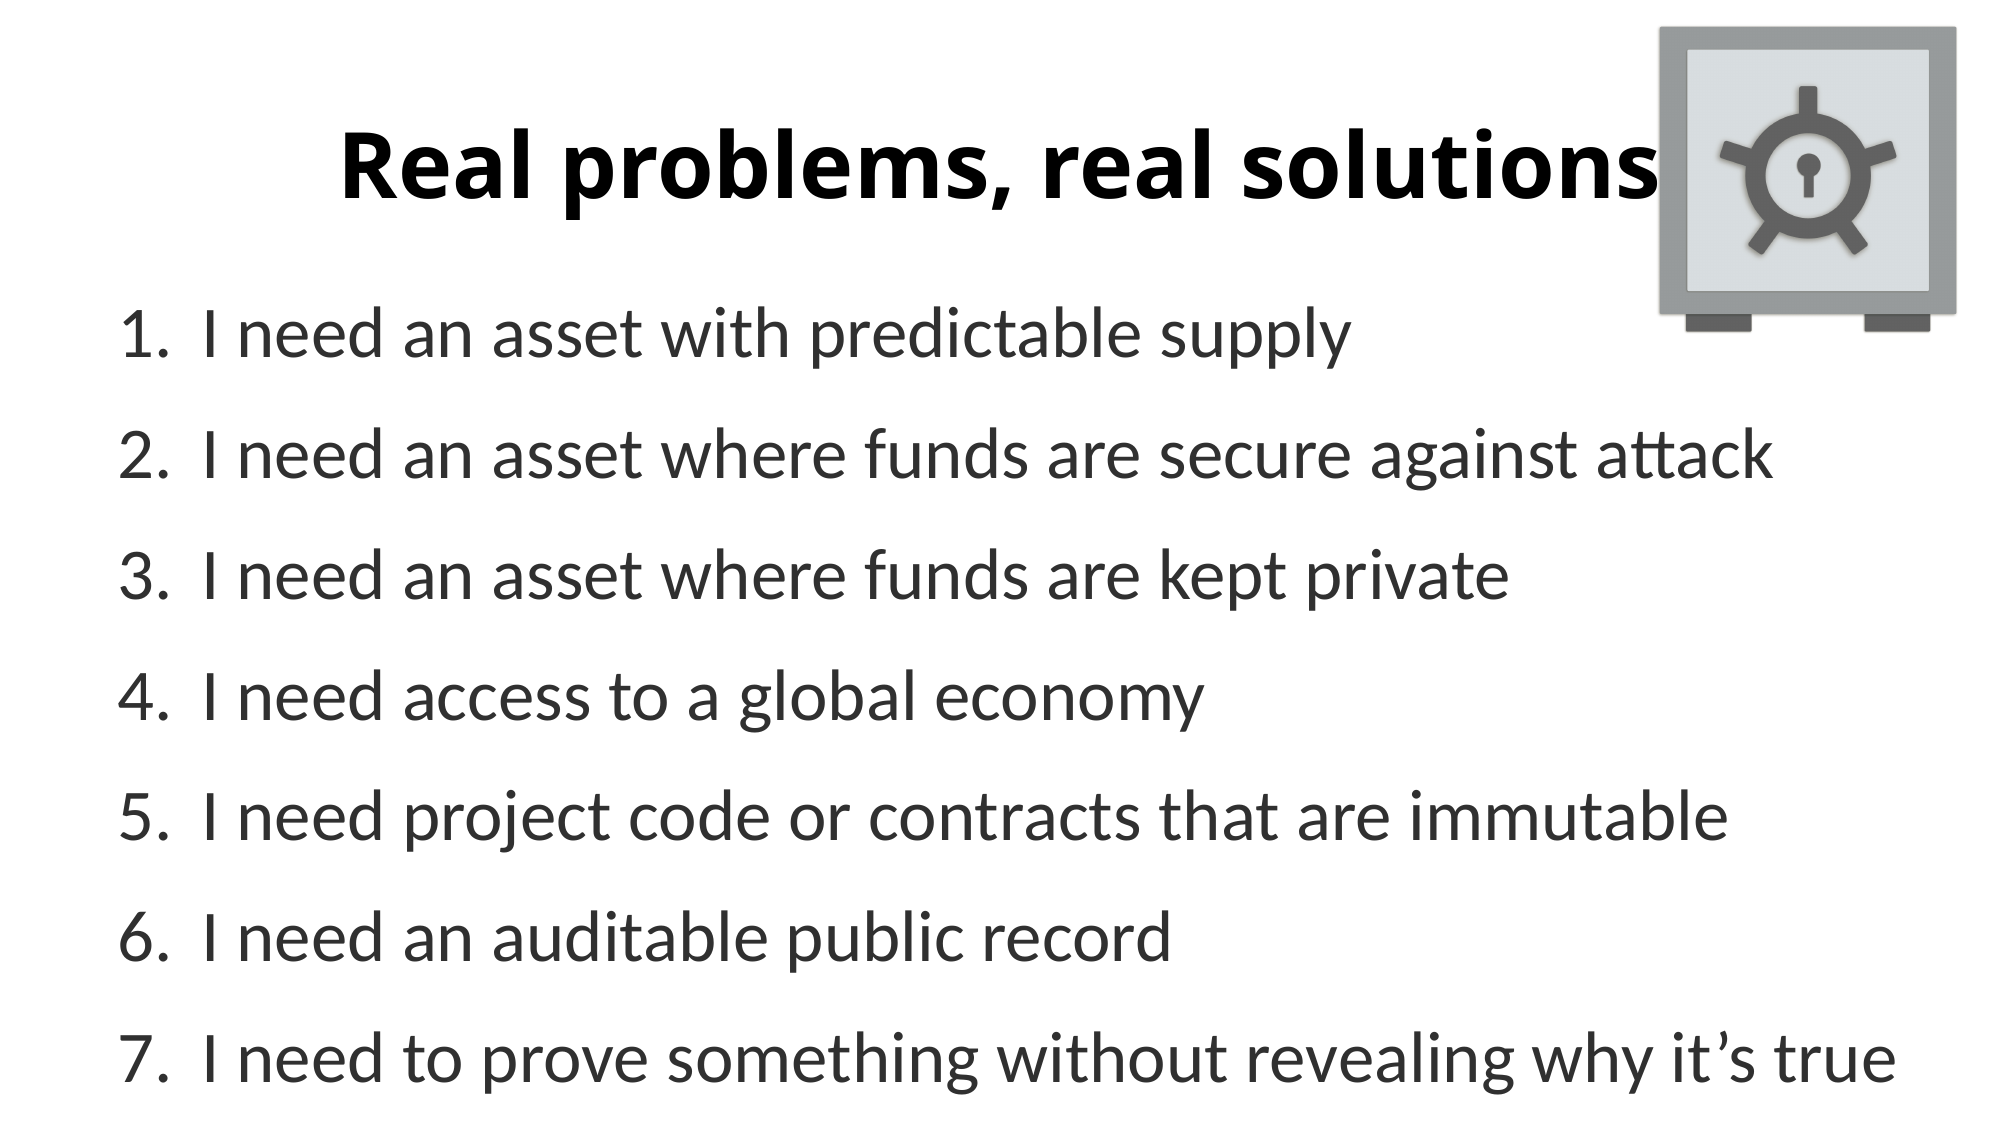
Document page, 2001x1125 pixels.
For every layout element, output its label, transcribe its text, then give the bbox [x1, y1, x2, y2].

text_box I need an asset with predictable supply I need an asset where funds are secure against attack I need an asset where funds are kept private I need access to a global economy I need project code or contracts that are immutable I need an auditable public record I need to prove something without revealing why it’s true [102, 277, 1955, 1105]
picture [1602, 0, 2000, 385]
title Real problems, real solutions [137, 59, 1602, 277]
